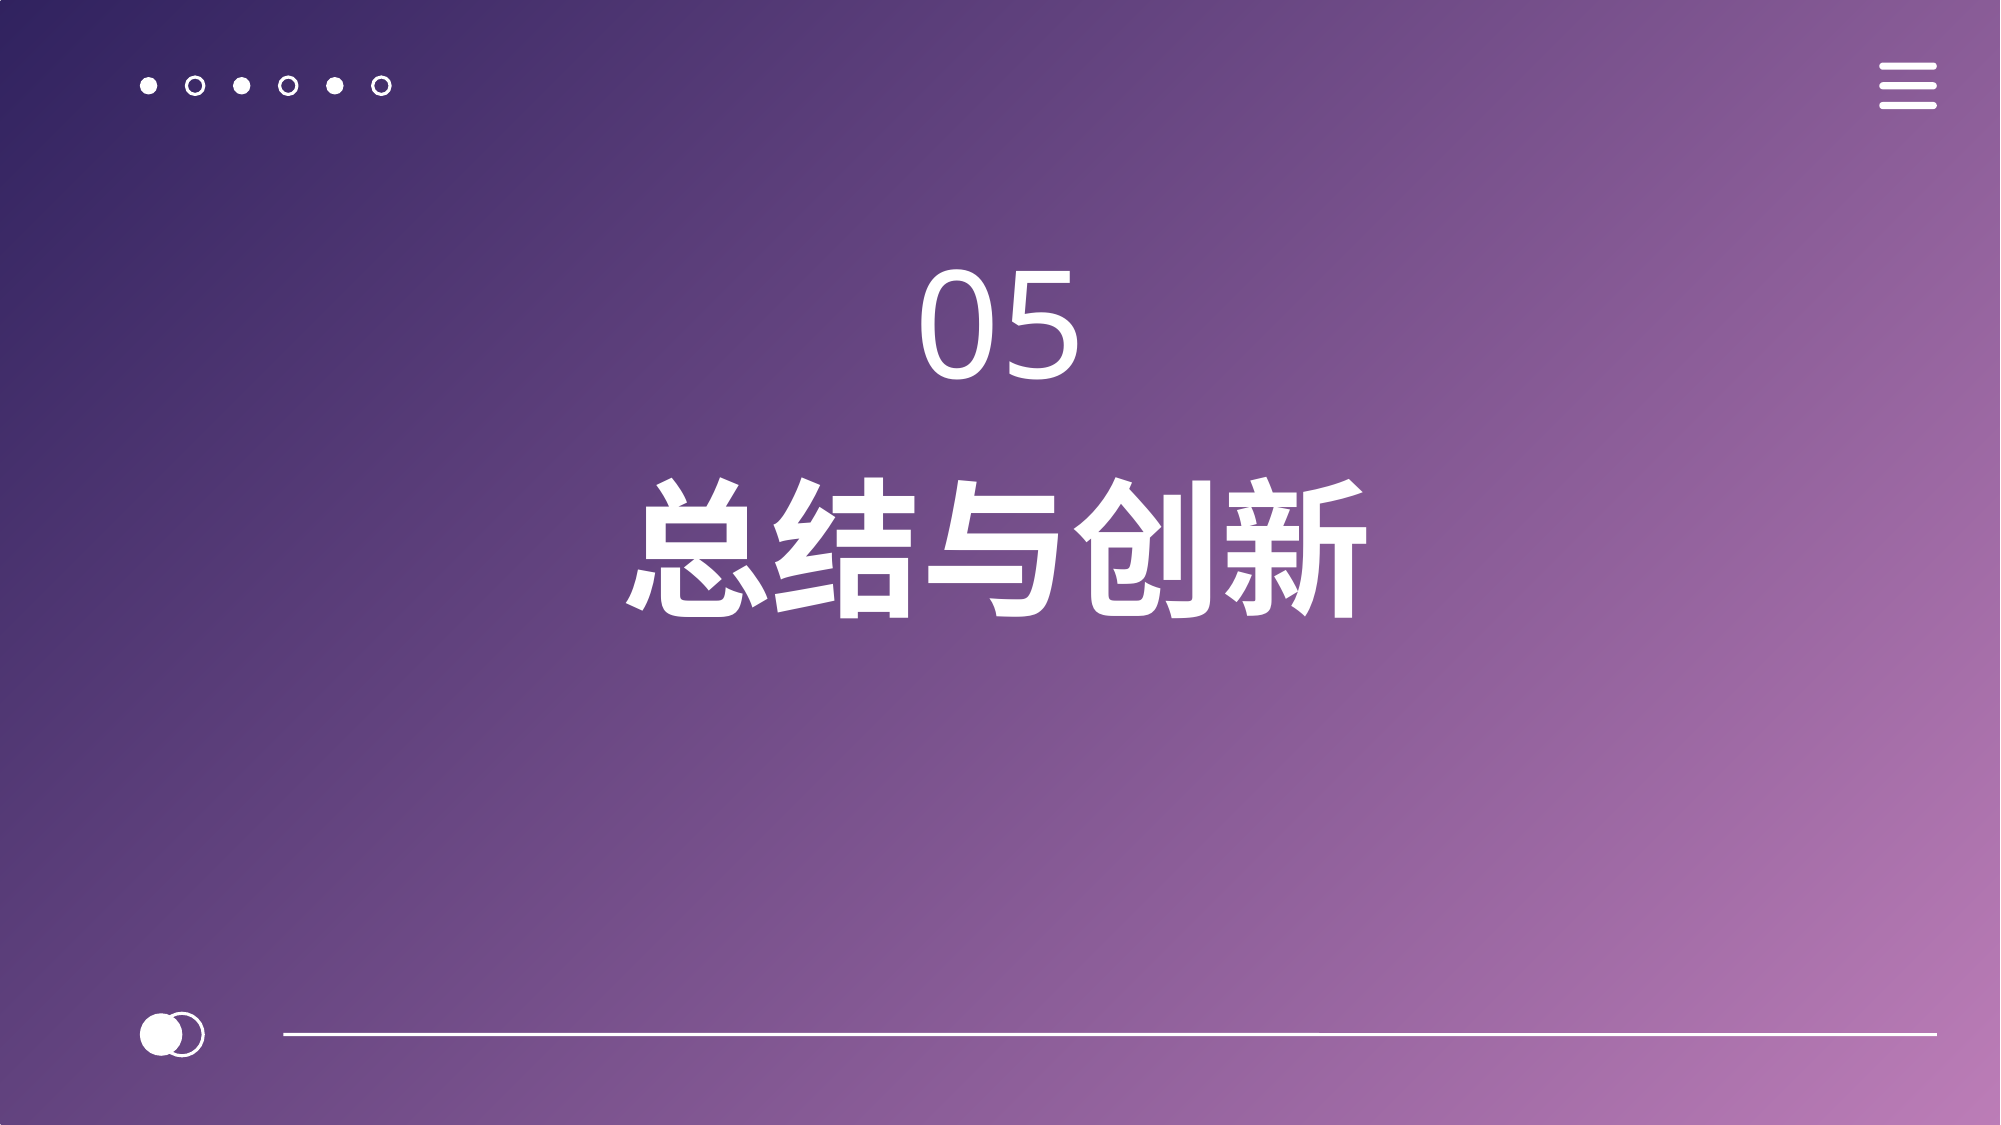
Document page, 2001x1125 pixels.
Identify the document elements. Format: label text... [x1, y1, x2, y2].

text_box [1879, 101, 1937, 110]
text_box [232, 77, 251, 95]
text_box [186, 77, 204, 95]
text_box [139, 77, 158, 95]
text_box [279, 77, 297, 95]
text_box [160, 1013, 204, 1056]
text_box [326, 77, 344, 95]
text_box [0, 0, 2000, 1125]
text_box [372, 77, 391, 95]
text_box 总结与创新 [305, 440, 1695, 820]
text_box [1879, 62, 1937, 70]
text_box [1879, 82, 1937, 90]
text_box [139, 1013, 171, 1056]
text_box 05 [412, 221, 1588, 417]
